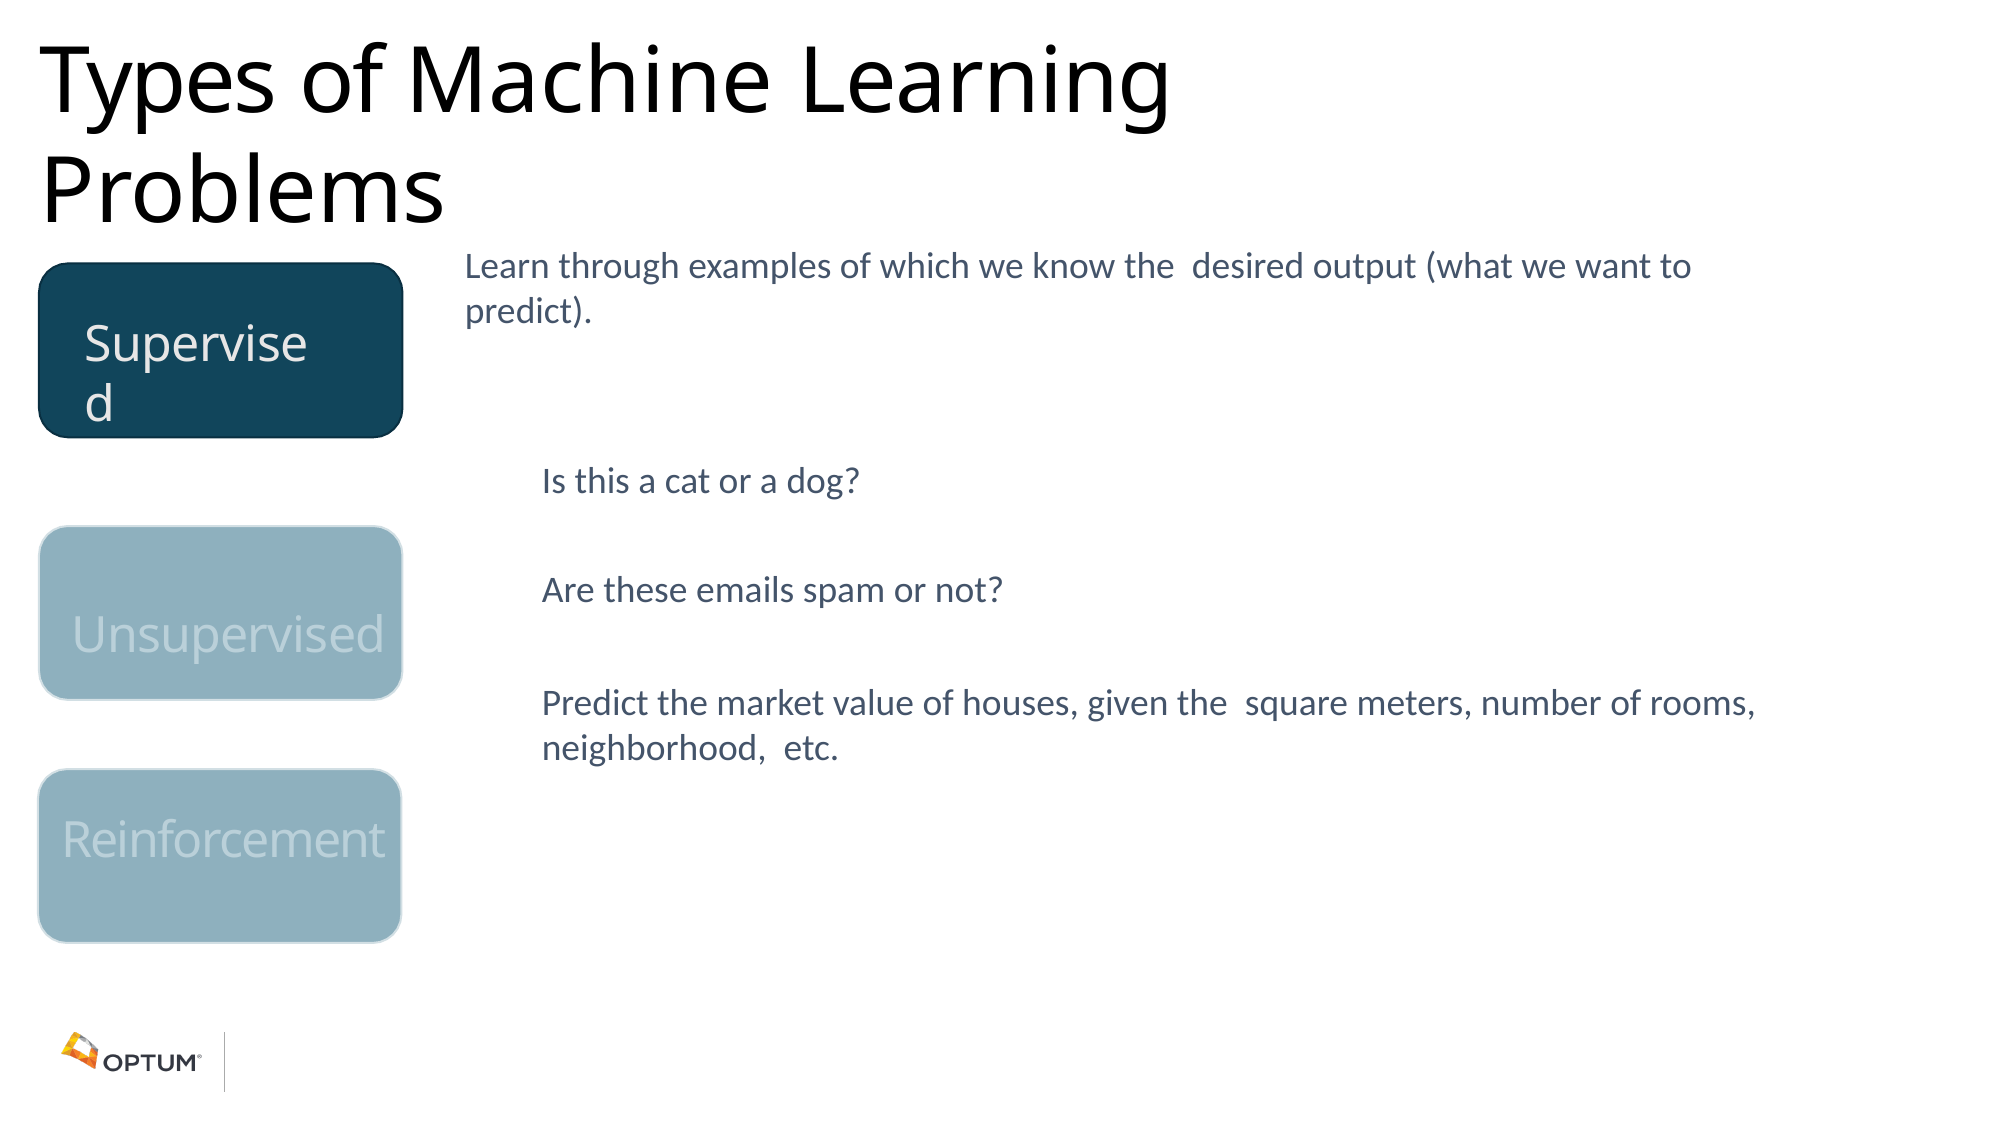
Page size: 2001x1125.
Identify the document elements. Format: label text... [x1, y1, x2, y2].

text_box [36, 768, 403, 945]
text_box Is this a cat or a dog? Are these emails spam or not? Unsupervised Predict the market value of houses, given the square meters, number of rooms, neighborhood, etc. Reinforcement [59, 453, 1903, 867]
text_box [37, 524, 404, 702]
title Types of Machine Learning Problems [38, 18, 1500, 241]
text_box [37, 262, 404, 439]
text_box Learn through examples of which we know the desired output (what we want to predict). [462, 238, 1776, 331]
